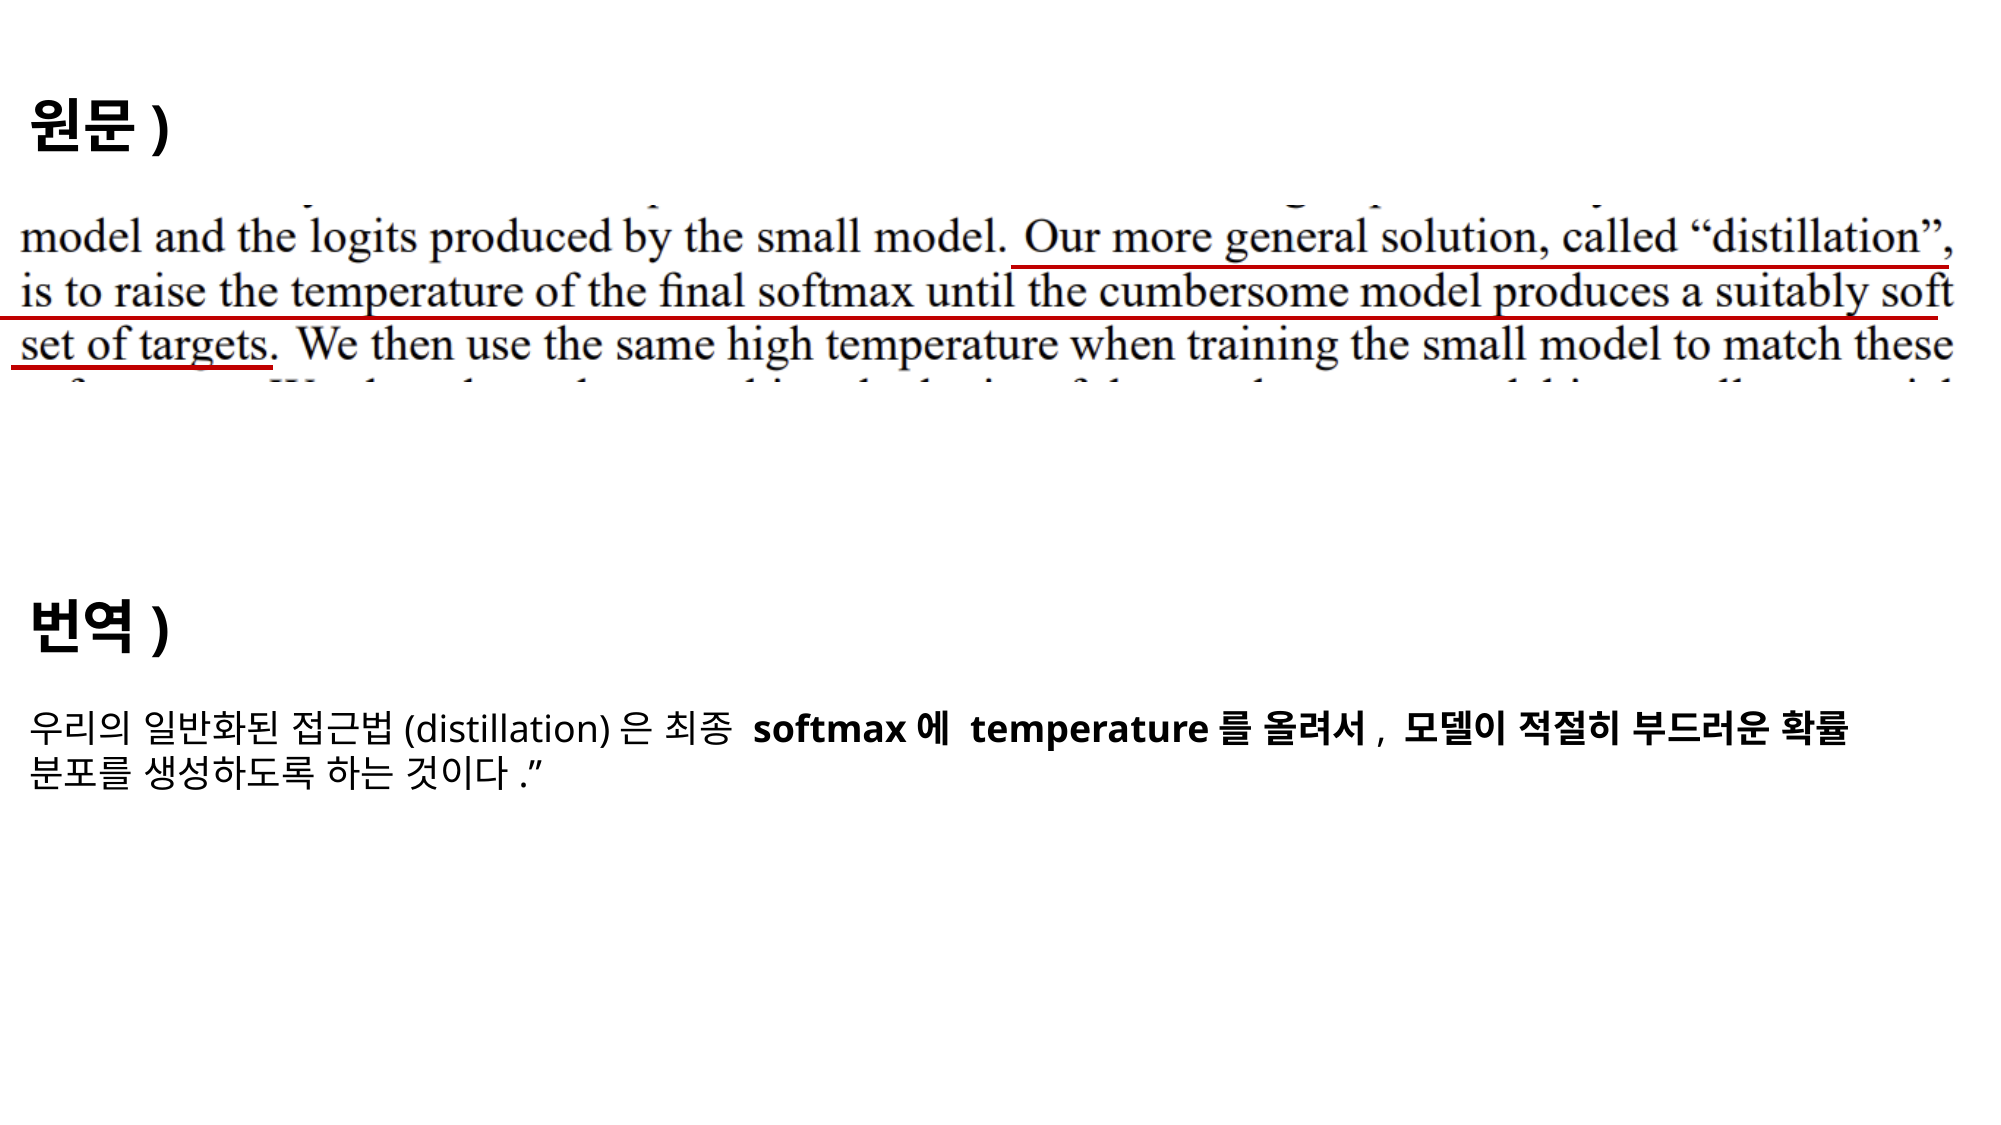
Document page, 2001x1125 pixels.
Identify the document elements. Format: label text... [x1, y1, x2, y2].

text_box 원문) [14, 81, 1986, 205]
picture [0, 205, 2000, 383]
text_box 번역) 우리의 일반화된 접근법(distillation)은 최종 softmax에 temperature를 올려서, 모델이 적절히 부드러운 확률 분포를 생성하도록 하는 것이다.” [14, 582, 1921, 803]
